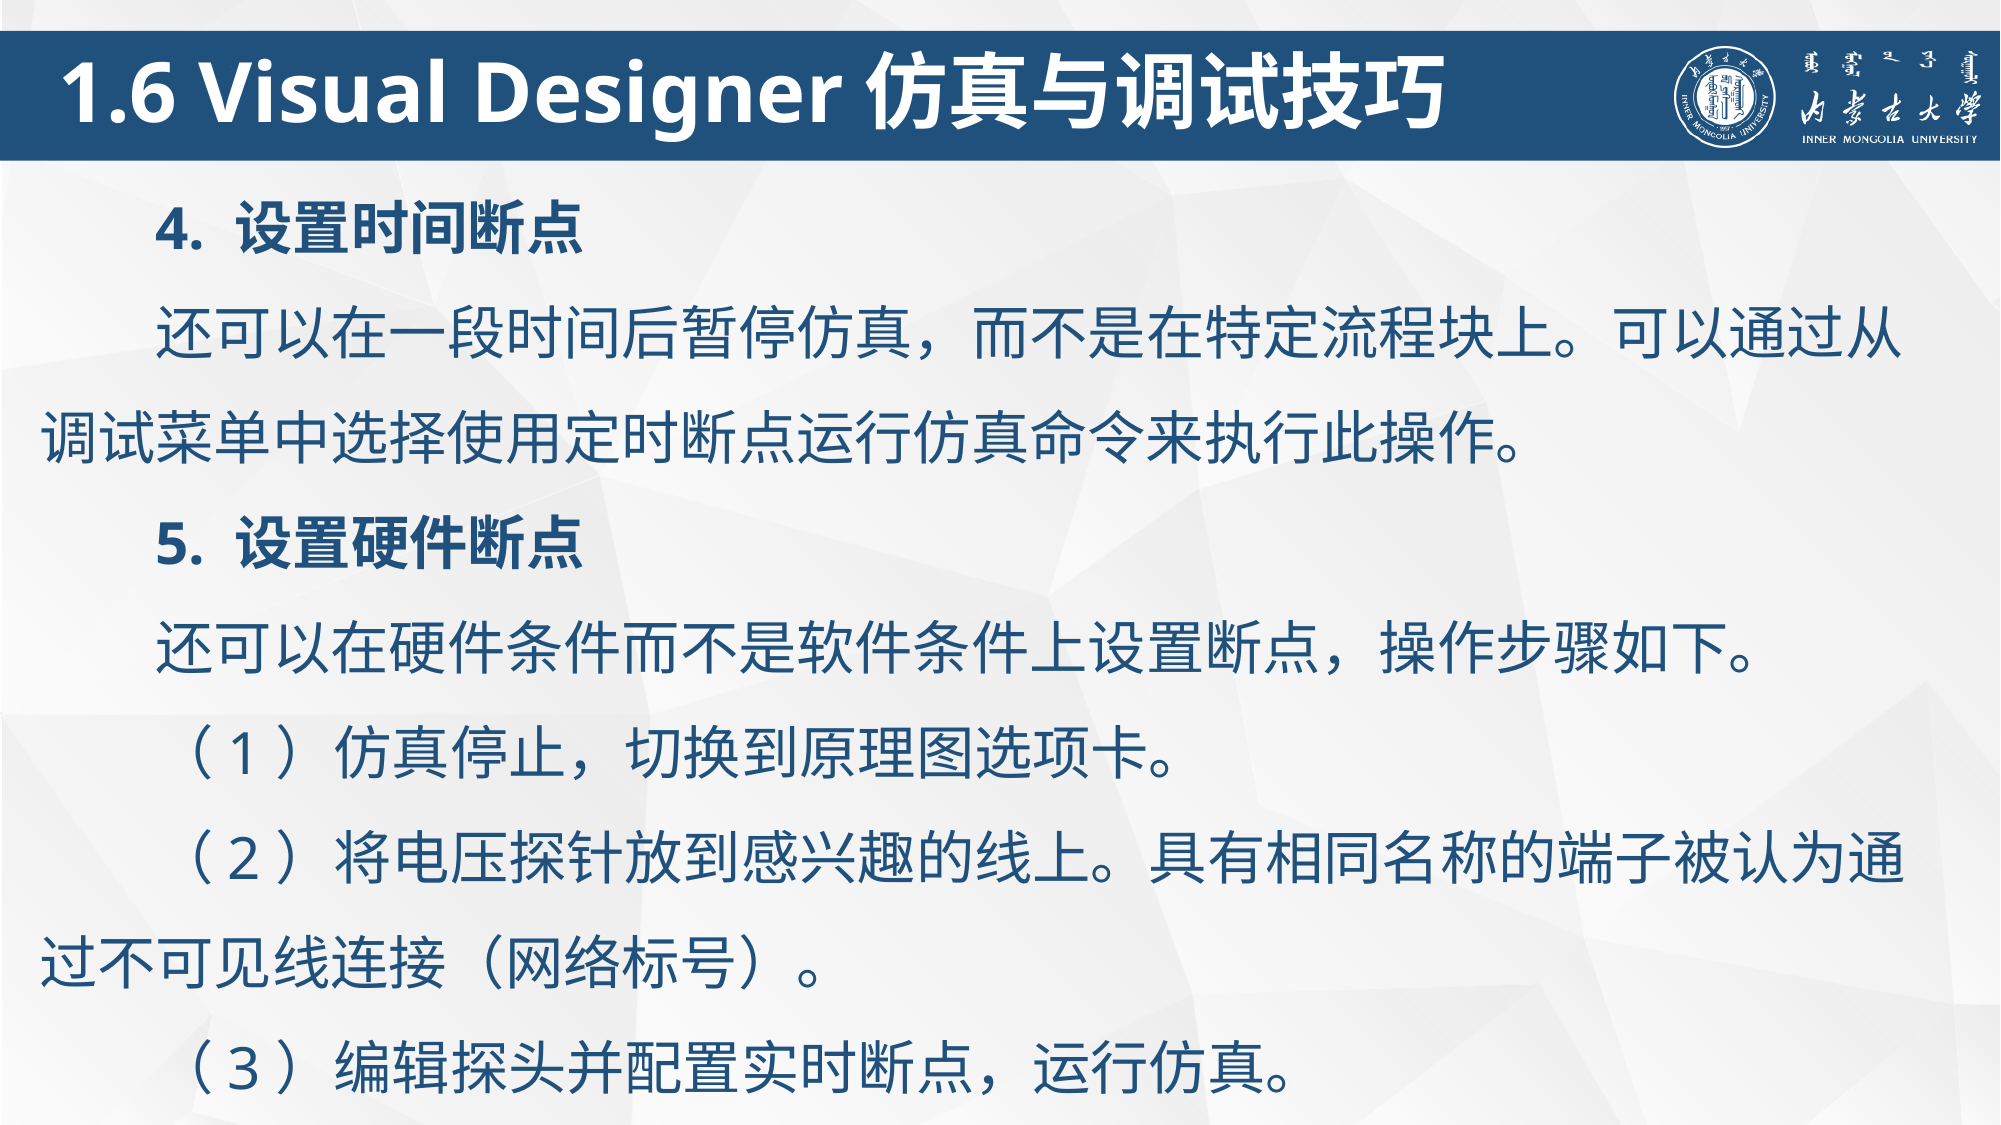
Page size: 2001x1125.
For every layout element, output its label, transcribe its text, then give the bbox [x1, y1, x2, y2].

picture [0, 0, 2001, 1125]
text_box 4. 设置时间断点 还可以在一段时间后暂停仿真，而不是在特定流程块上。可以通过从调试菜单中选择使用定时断点运行仿真命令来执行此操作。 5. 设置硬件断点 还可以在硬件条件而不是软件条件上设置断点，操作步骤如下。 （1）仿真停止，切换到原理图选项卡。 （2）将电压探针放到感兴趣的线上。具有相同名称的端子被认为通过不可见线连接（网络标号）。 （3）编辑探头并配置实时断点，运行仿真。 [24, 149, 1960, 1109]
picture [1673, 46, 1986, 150]
list 1.6 Visual Designer仿真与调试技巧 [43, 42, 1503, 148]
